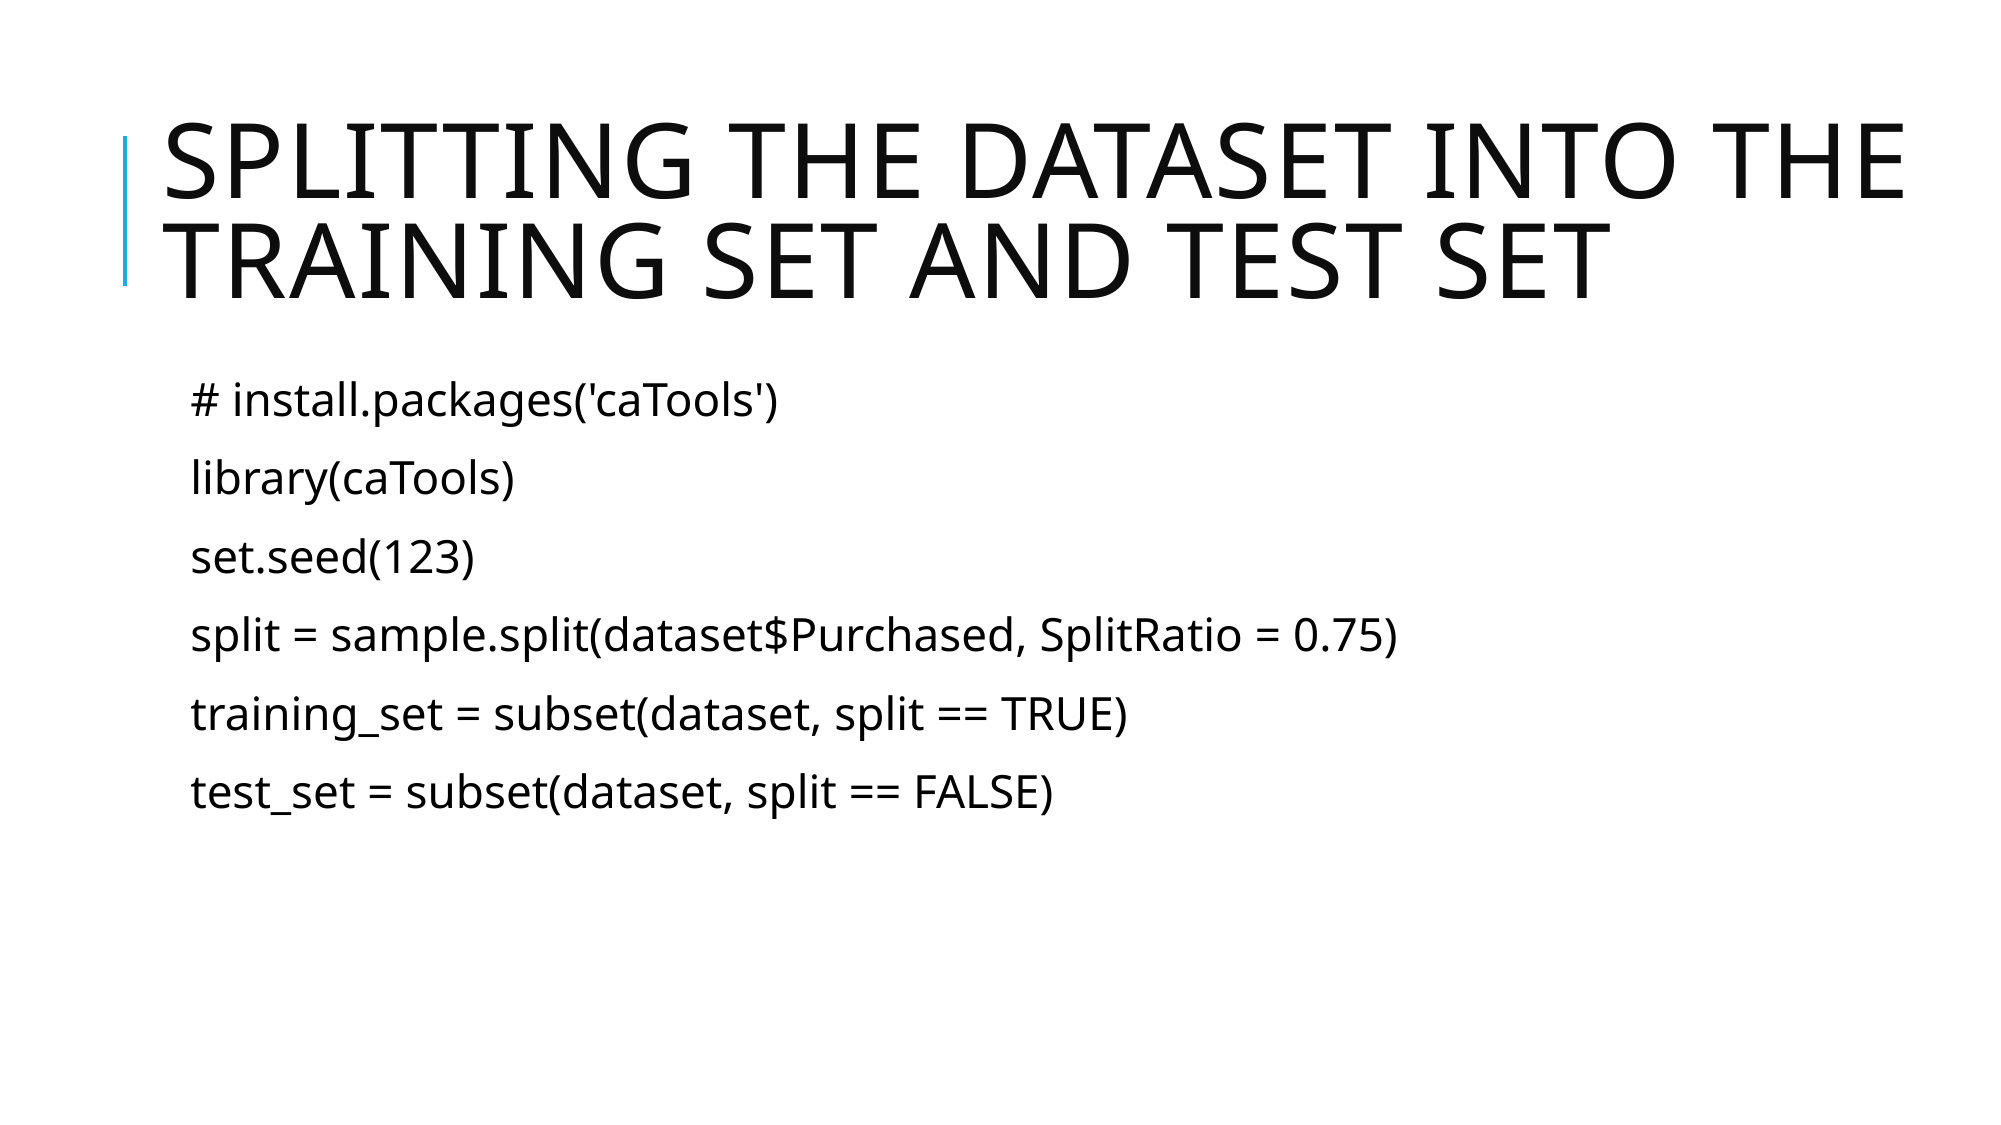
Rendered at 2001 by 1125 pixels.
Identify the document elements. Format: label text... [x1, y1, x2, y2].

title Splitting the dataset into the Training set and Test set [147, 96, 1944, 342]
list # install.packages('caTools') library(caTools) set.seed(123) split = sample.split(dataset$Purchased, SplitRatio = 0.75) training_set = subset(dataset, split == TRUE) test_set = subset(dataset, split == FALSE) [168, 368, 1763, 1029]
